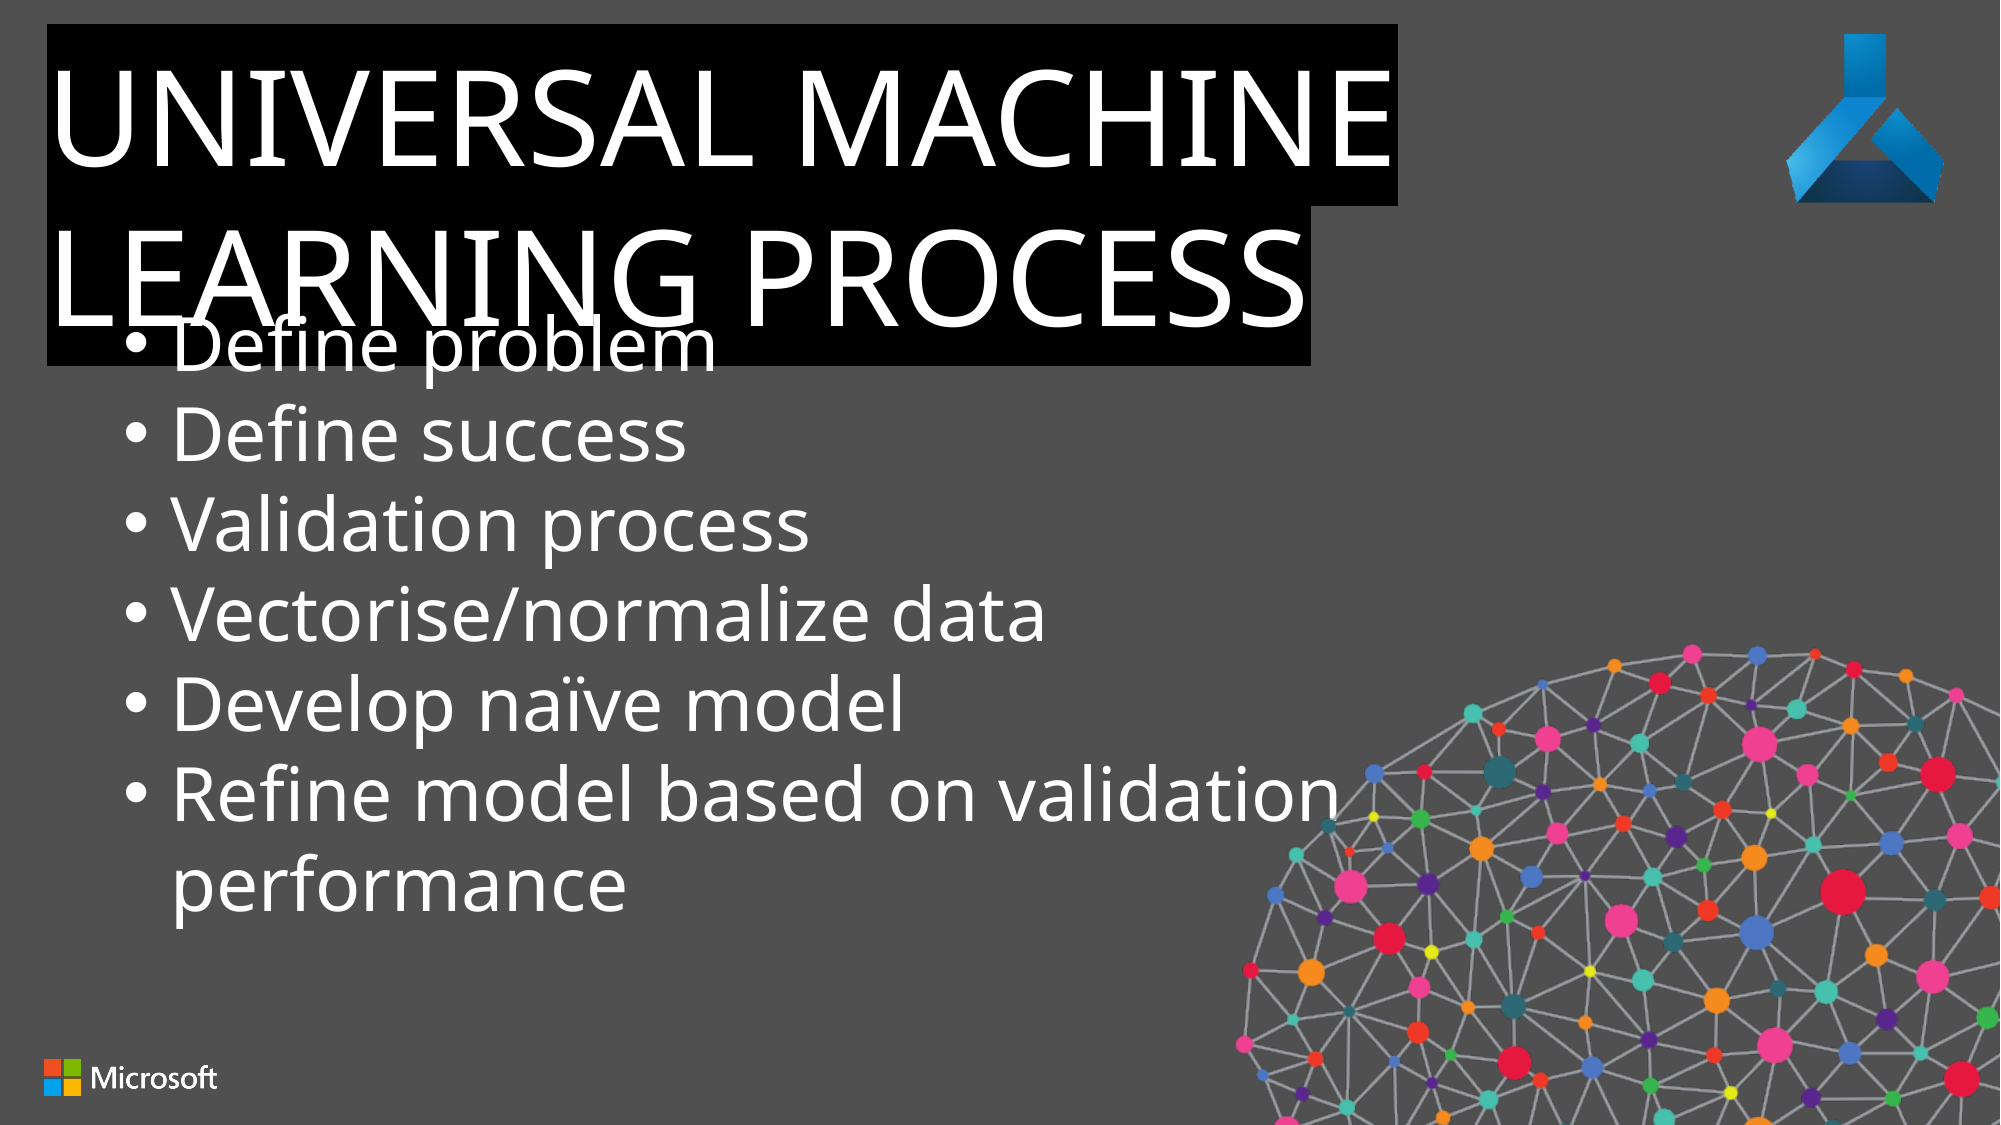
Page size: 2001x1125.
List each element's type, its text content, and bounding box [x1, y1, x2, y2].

text_box Define problem Define success Validation process Vectorise/normalize data Develop naïve model Refine model based on validation performance [108, 289, 1820, 1114]
picture [1785, 34, 1944, 204]
picture [44, 1058, 217, 1096]
text_box UNIVERSAL MACHINE LEARNING PROCESS [32, 25, 1775, 146]
picture [1193, 562, 2000, 1125]
